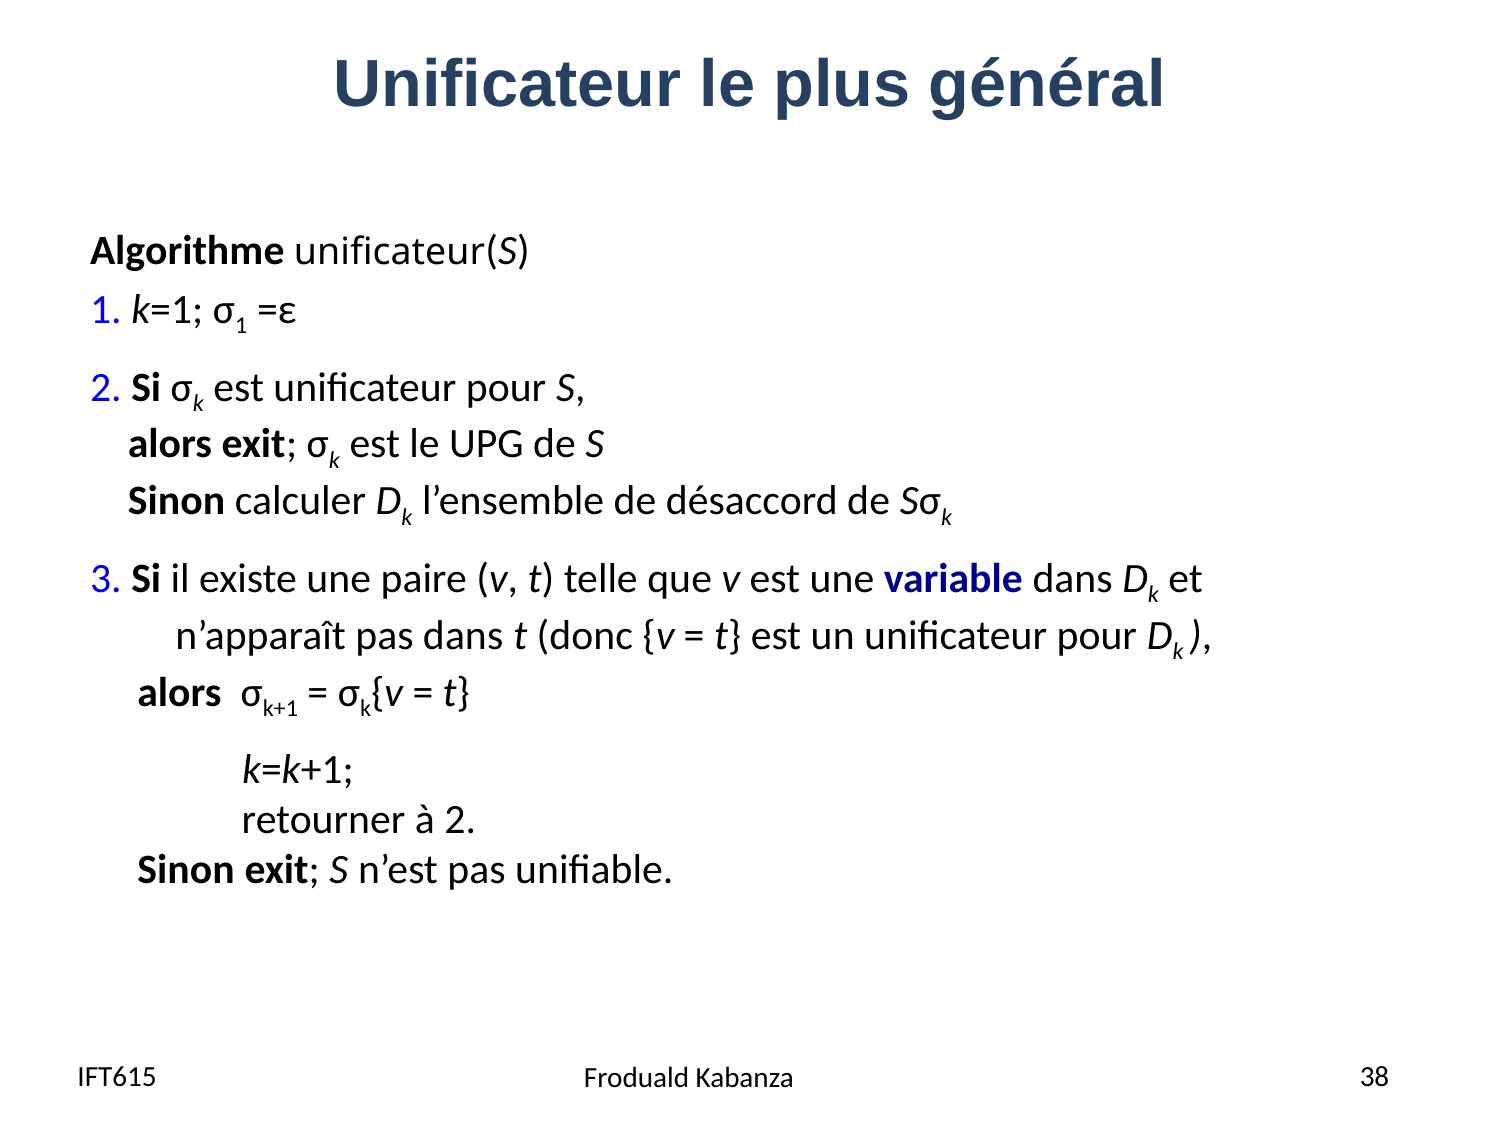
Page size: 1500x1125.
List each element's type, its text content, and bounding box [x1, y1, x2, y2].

slide_number IFT615 [62, 1050, 176, 1090]
footer Froduald Kabanza [569, 1050, 951, 1095]
list Algorithme unificateur(S) k=1; σ1 =ε Si σk est unificateur pour S, alors exit; σk est le UPG de S Sinon calculer Dk l’ensemble de désaccord de Sσk Si il existe une paire (v, t) telle que v est une variable dans Dk et n’apparaît pas dans t (donc {v = t} est un unificateur pour Dk ), alors σk+1 = σk{v = t} k=k+1; retourner à 2. Sinon exit; S n’est pas unifiable. [75, 215, 1436, 1004]
title Unificateur le plus général [75, 29, 1425, 130]
slide_number 38 [1344, 1050, 1425, 1095]
